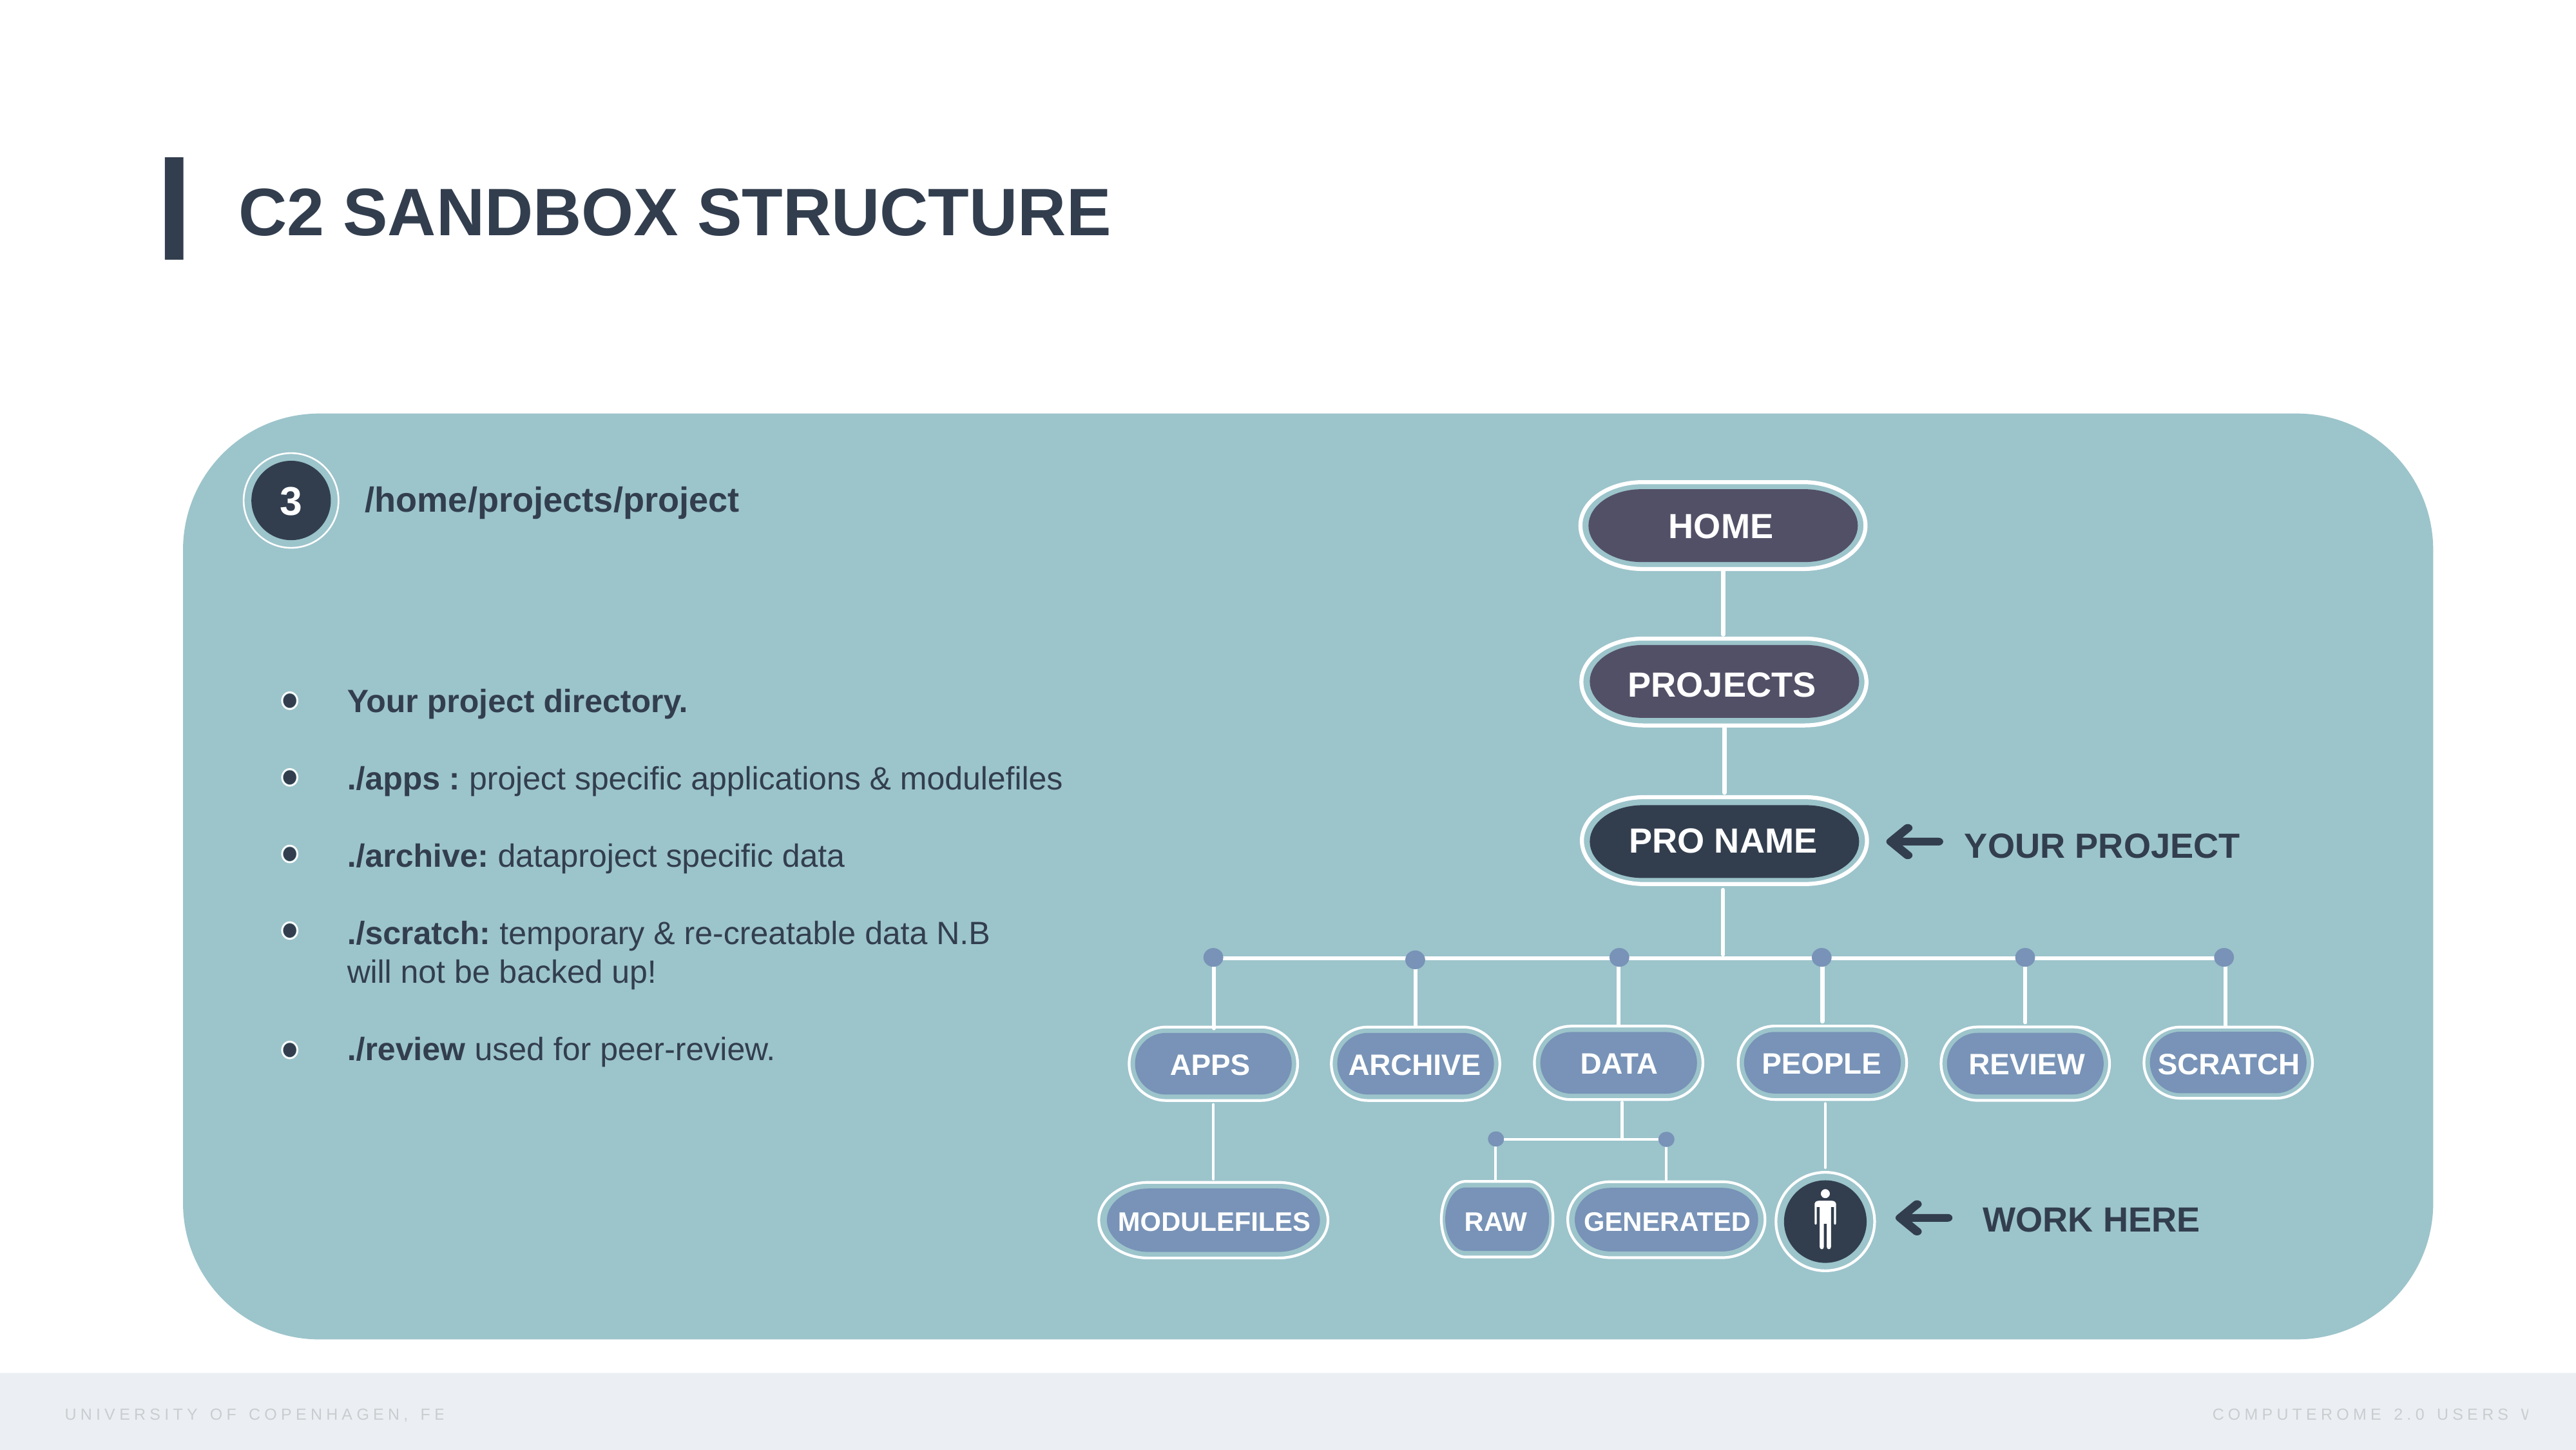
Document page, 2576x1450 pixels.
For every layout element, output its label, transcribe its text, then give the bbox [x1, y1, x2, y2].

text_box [243, 452, 339, 548]
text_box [282, 1041, 298, 1059]
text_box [282, 845, 298, 863]
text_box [1099, 481, 2415, 1271]
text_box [282, 691, 298, 710]
text_box /home/projects/project [360, 471, 746, 525]
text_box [282, 922, 298, 940]
text_box Your project directory. ./apps : project specific applications & modulefiles ./archive: dataproject specific data ./scratch: temporary & re-creatable data N.B will not be backed up! ./review used for peer-review. [342, 675, 1099, 1072]
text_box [282, 769, 298, 786]
text_box [183, 413, 2434, 1340]
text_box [164, 157, 1133, 260]
